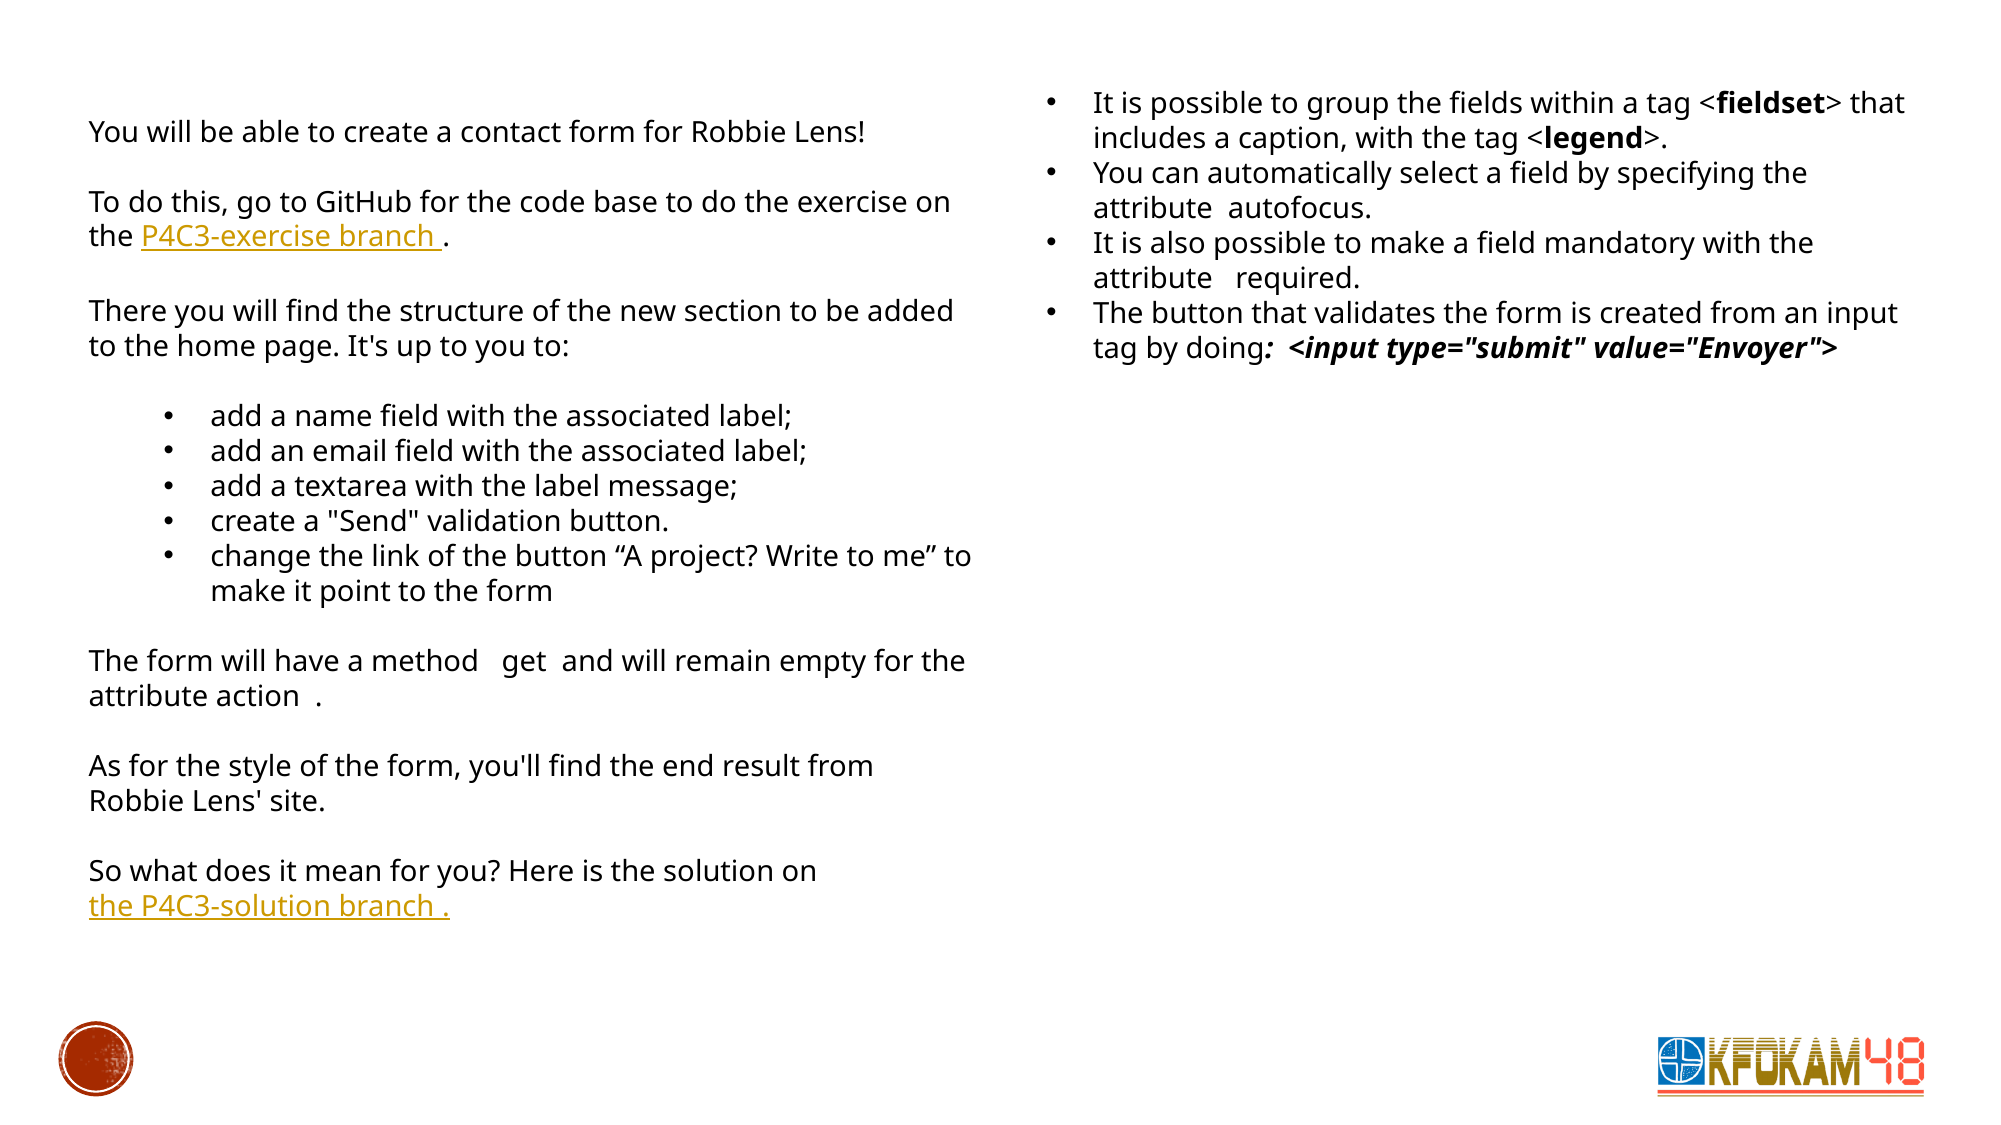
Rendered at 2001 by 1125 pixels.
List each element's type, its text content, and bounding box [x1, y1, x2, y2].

picture [1653, 1032, 1929, 1101]
text_box You will be able to create a contact form for Robbie Lens! To do this, go to GitHub for the code base to do the exercise on the P4C3-exercise branch . There you will find the structure of the new section to be added to the home page. It's up to you to: add a name field with the associated label; add an email field with the associated label; add a textarea with the label message; create a "Send" validation button. change the link of the button “A project? Write to me” to make it point to the form The form will have a method get and will remain empty for the attribute action . As for the style of the form, you'll find the end result from Robbie Lens' site. So what does it mean for you? Here is the solution on the P4C3-solution branch . [73, 105, 990, 934]
text_box It is possible to group the fields within a tag <fieldset> that includes a caption, with the tag <legend>. You can automatically select a field by specifying the attribute autofocus. It is also possible to make a field mandatory with the attribute required. The button that validates the form is created from an input tag by doing: <input type="submit" value="Envoyer"> [1031, 76, 1935, 372]
